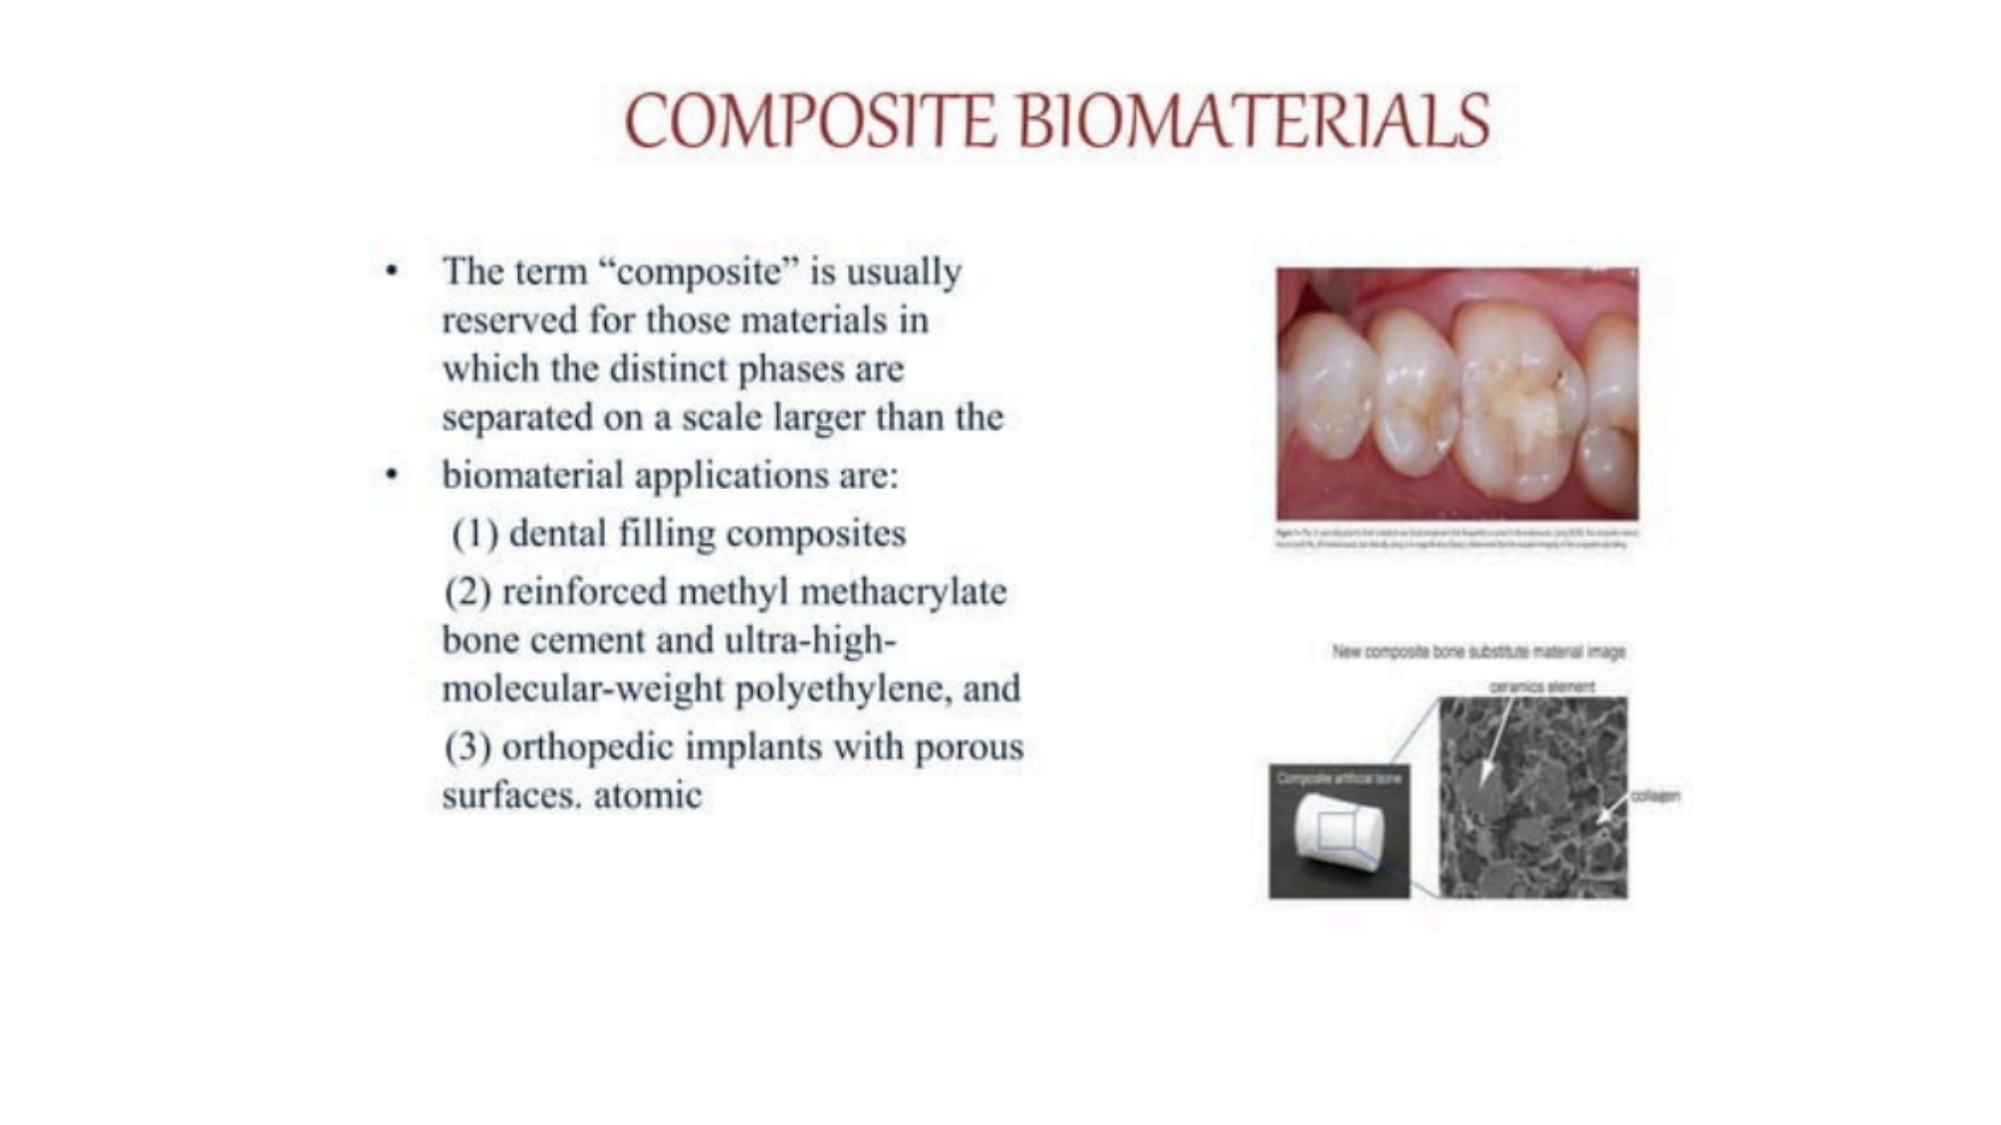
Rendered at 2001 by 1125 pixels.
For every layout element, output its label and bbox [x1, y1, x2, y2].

picture [363, 59, 1752, 989]
